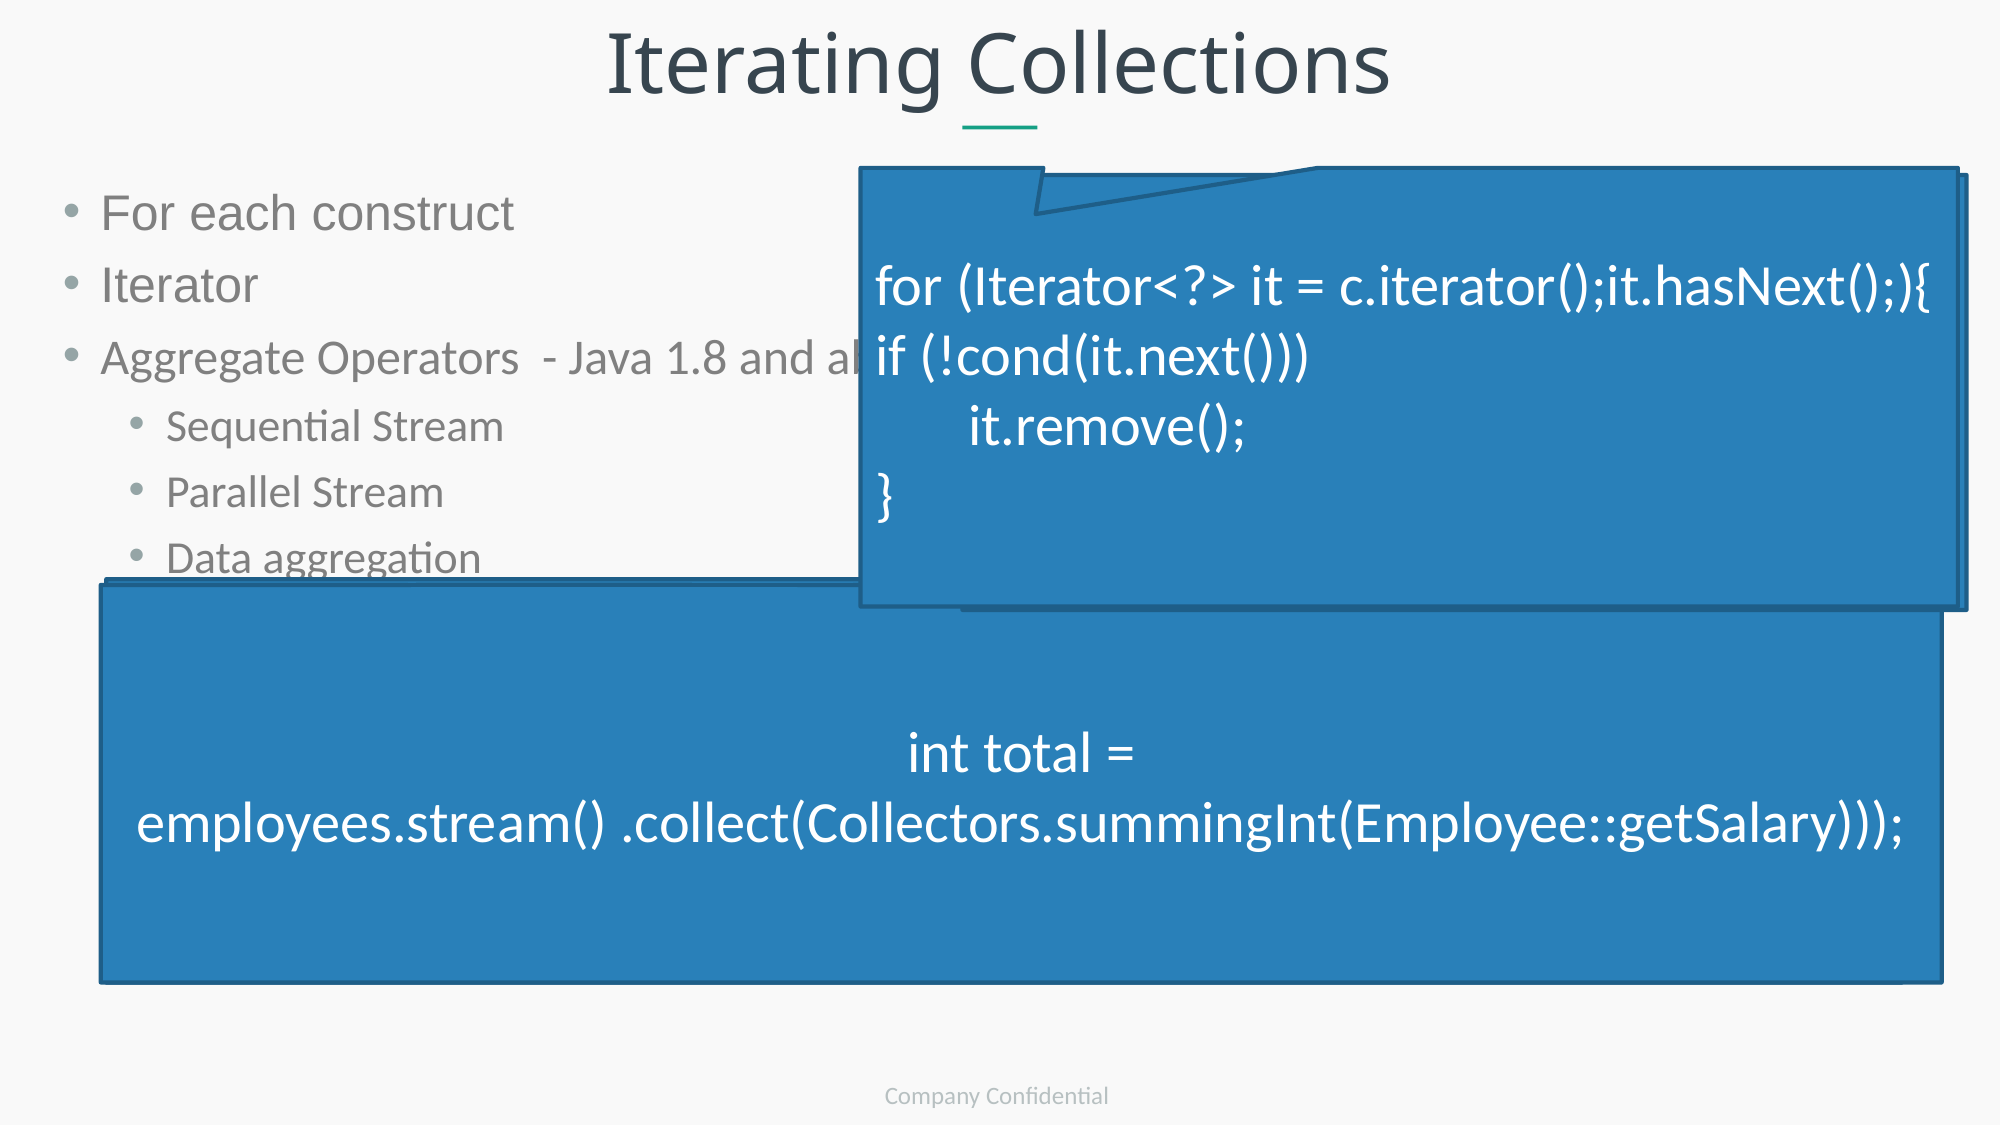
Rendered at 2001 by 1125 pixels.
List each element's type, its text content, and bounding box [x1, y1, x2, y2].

text_box for (Iterator<?> it = c.iterator();it.hasNext();){ if (!cond(it.next())) it.remove(); } [858, 165, 1960, 609]
text_box For each construct Iterator Aggregate Operators - Java 1.8 and above Sequential Stream Parallel Stream Data aggregation [47, 160, 1967, 1080]
footer Company Confidential [762, 1080, 1238, 1125]
text_box Iterating Collections [517, 2, 1483, 118]
text_box int total = employees.stream() .collect(Collectors.summingInt(Employee::getSalary))); [98, 582, 1944, 985]
text_box [22, 135, 1942, 1055]
text_box for (Object o : collection){ System.out.println(o); } [960, 172, 1969, 613]
text_box [960, 123, 1039, 131]
text_box myShapesCollection.stream() .filter(e -> e.getColor() == Color.RED) .forEach(e -> System.out.println(e.getName())); [104, 577, 858, 582]
